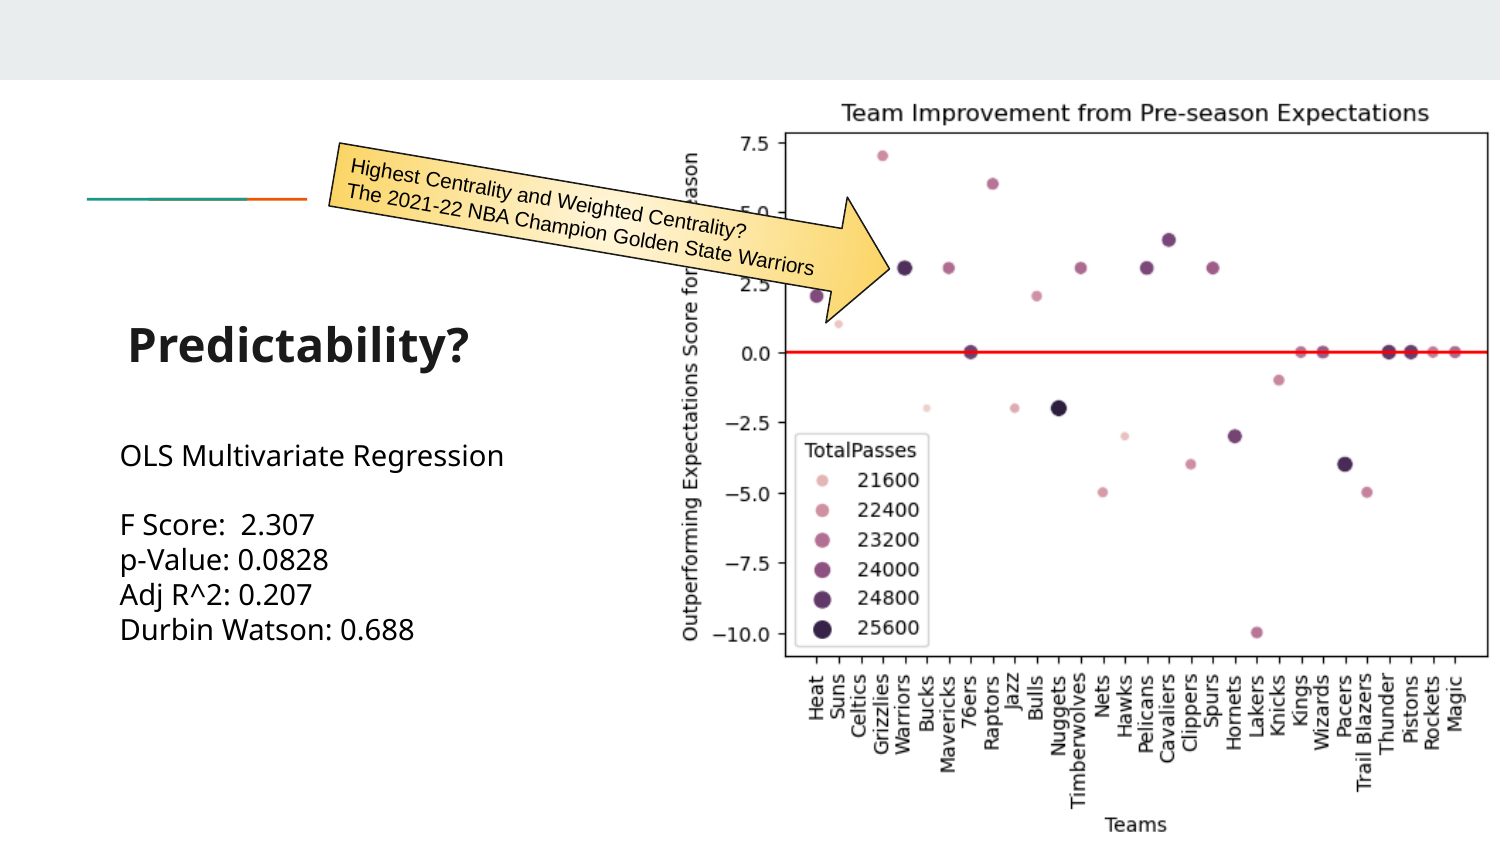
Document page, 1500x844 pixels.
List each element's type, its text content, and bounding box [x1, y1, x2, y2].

title Predictability? [112, 300, 534, 388]
text_box OLS Multivariate Regression F Score: 2.307 p-Value: 0.0828 Adj R^2: 0.207 Durbin Watson: 0.688 [104, 421, 541, 662]
picture [668, 90, 1500, 844]
text_box Highest Centrality and Weighted Centrality? The 2021-22 NBA Champion Golden State Warriors [328, 142, 663, 263]
